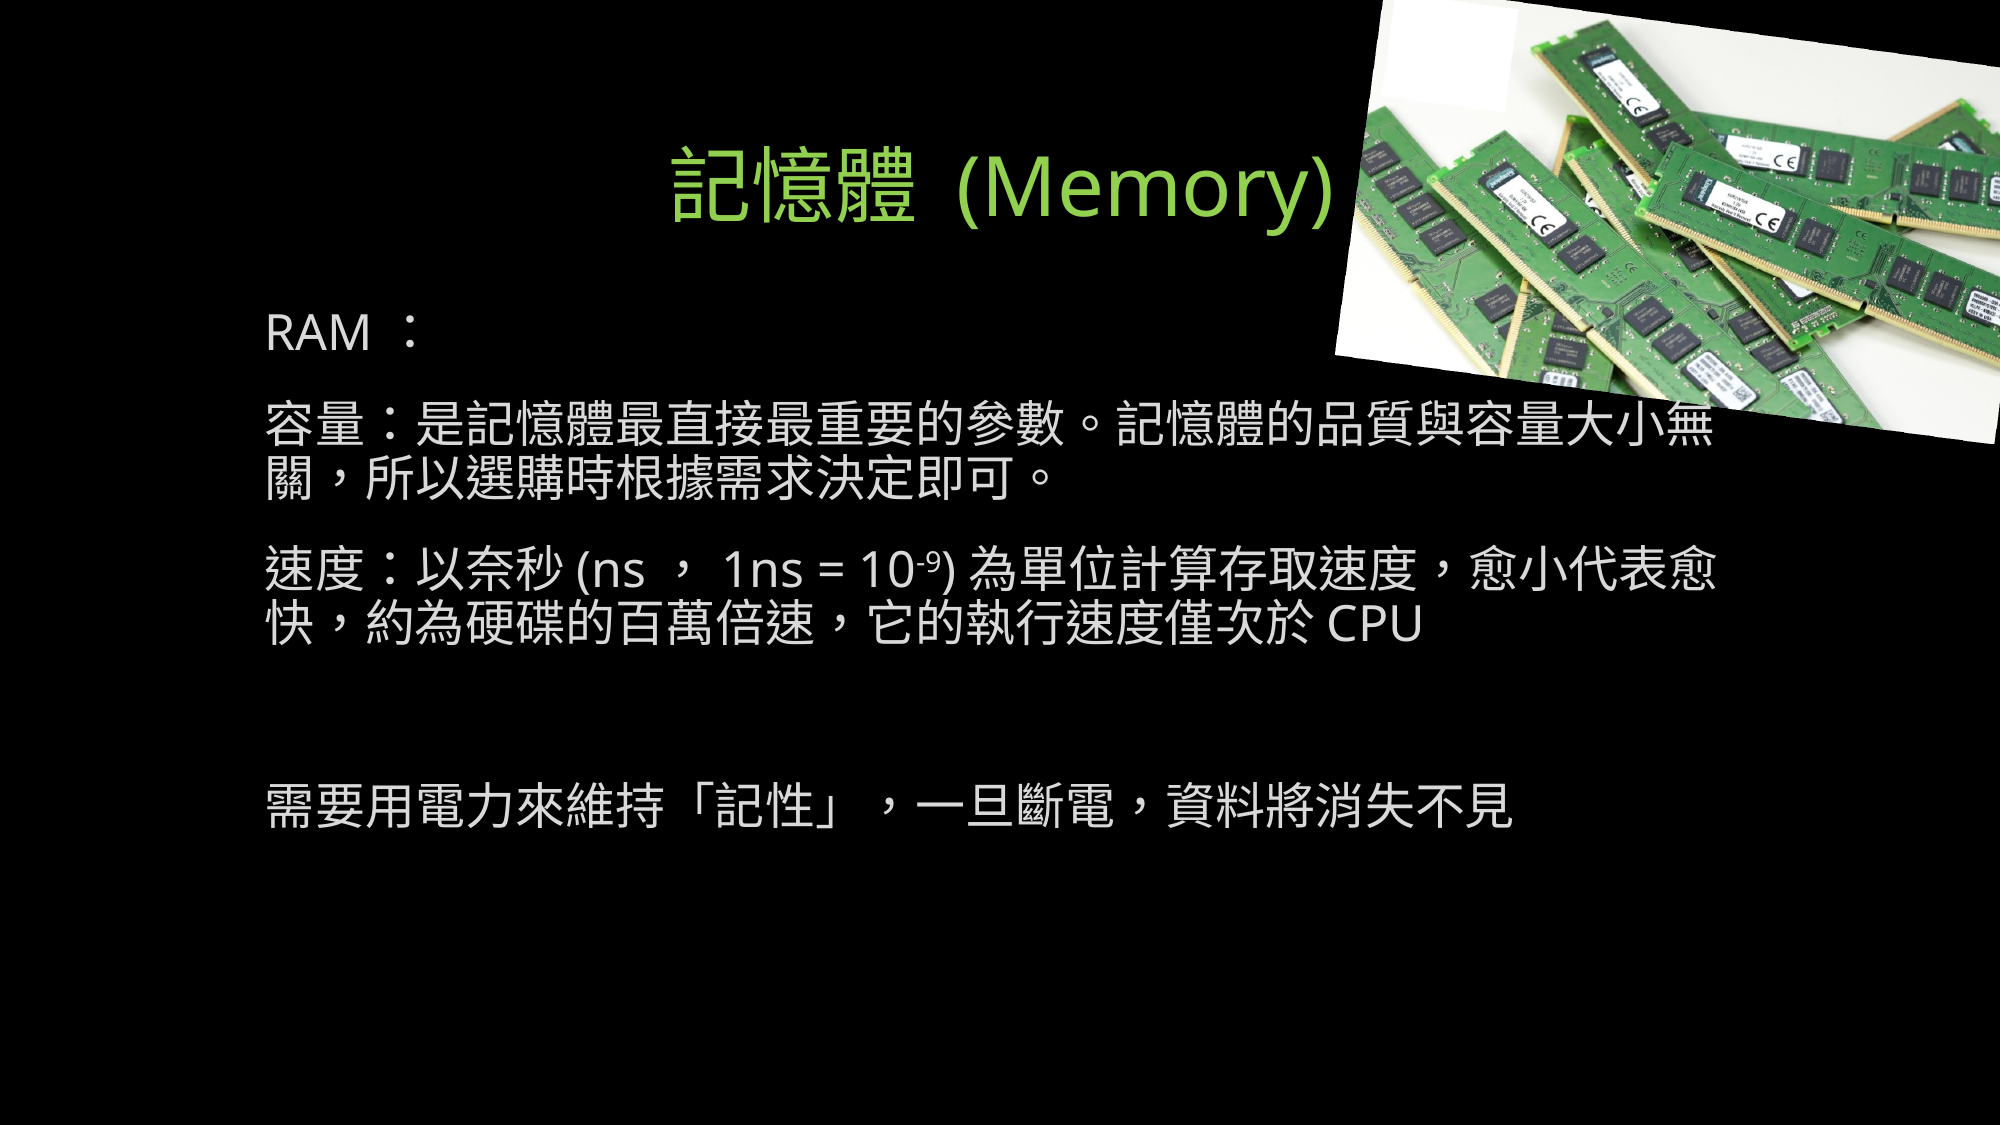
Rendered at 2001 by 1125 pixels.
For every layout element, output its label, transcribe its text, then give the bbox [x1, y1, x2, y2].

list RAM： 容量：是記憶體最直接最重要的參數。記憶體的品質與容量大小無關，所以選購時根據需求決定即可。 速度：以奈秒(ns，1ns = 10-9)為單位計算存取速度，愈小代表愈快，約為硬碟的百萬倍速，它的執行速度僅次於CPU 需要用電力來維持「記性」，一旦斷電，資料將消失不見 [249, 299, 1750, 1000]
title 記憶體 (Memory) [251, 54, 1356, 243]
picture [1343, 0, 2000, 444]
